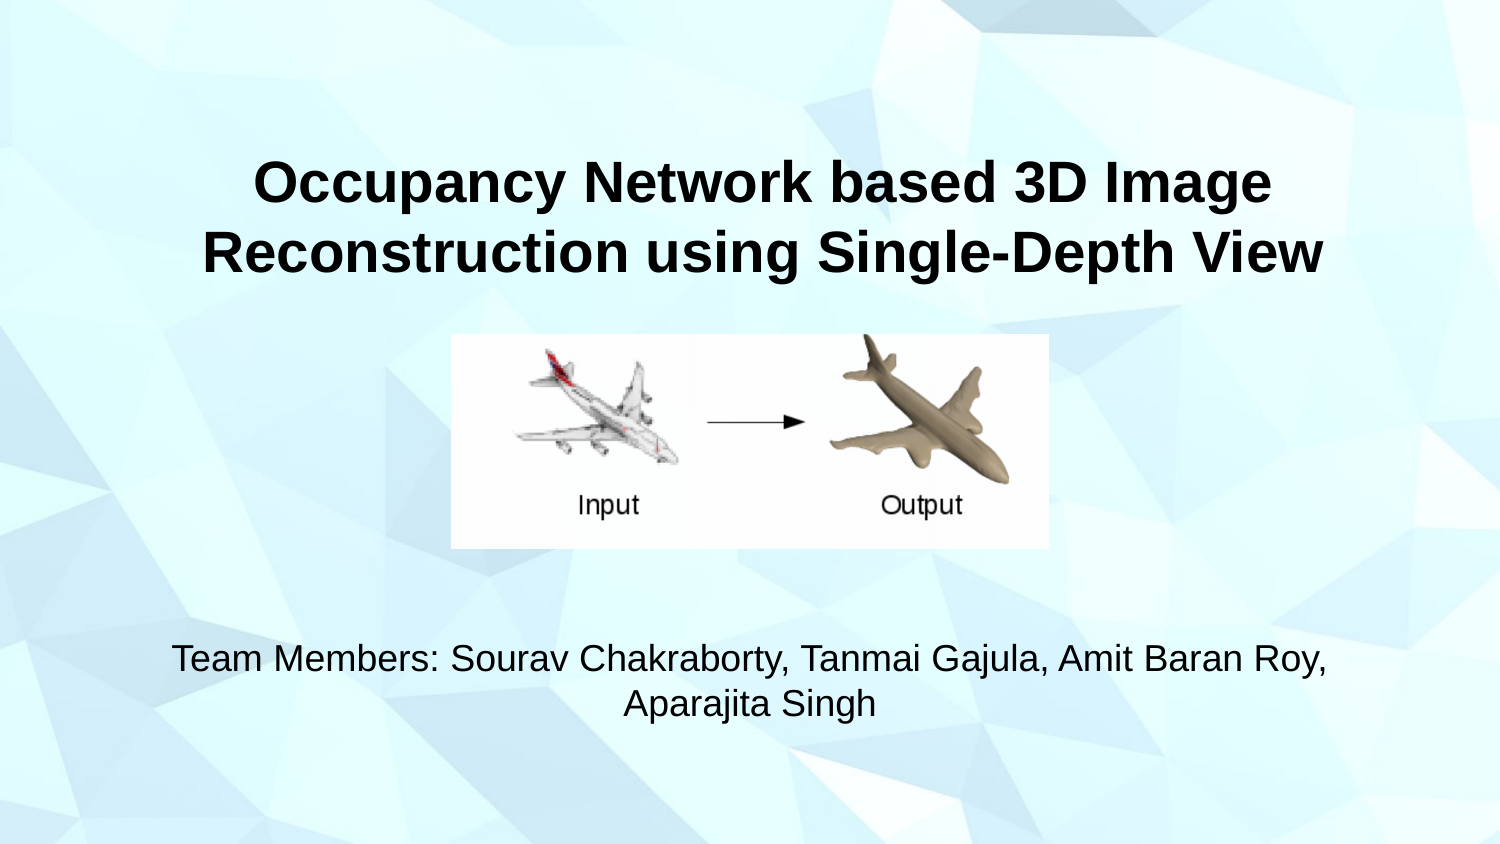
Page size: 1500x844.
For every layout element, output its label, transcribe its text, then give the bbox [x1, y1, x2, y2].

picture [0, 0, 1500, 844]
title Occupancy Network based 3D Image Reconstruction using Single-Depth View [64, 128, 1463, 301]
list Team Members: Sourav Chakraborty, Tanmai Gajula, Amit Baran Roy, Aparajita Singh [145, 618, 1355, 758]
